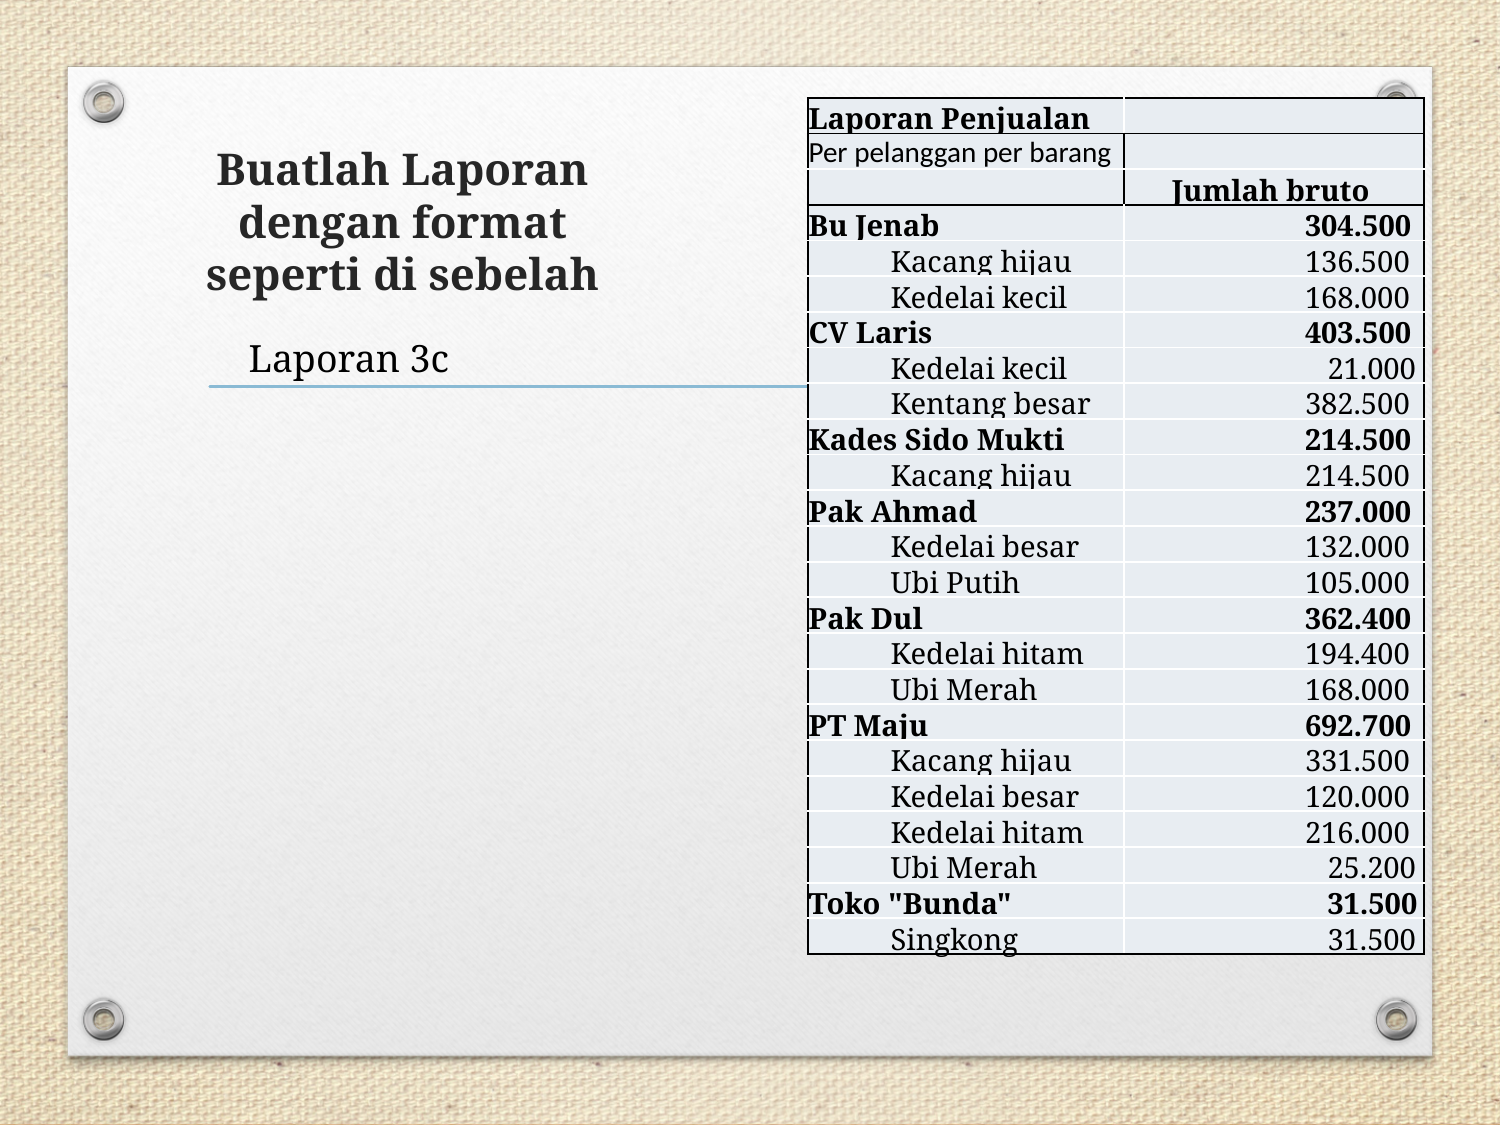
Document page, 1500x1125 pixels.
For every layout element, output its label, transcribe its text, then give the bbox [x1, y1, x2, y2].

table_cell 31.500 [1125, 884, 1423, 917]
title Buatlah Laporan dengan format seperti di sebelah [186, 113, 620, 328]
table_cell Kedelai kecil [809, 348, 1123, 382]
text_box Laporan 3c [233, 327, 510, 388]
table_cell 362.400 [1125, 598, 1423, 632]
table_cell Pak Ahmad [809, 491, 1123, 525]
table_cell Kedelai besar [809, 527, 1123, 561]
table_cell CV Laris [809, 313, 1123, 347]
table_cell 21.000 [1125, 348, 1423, 382]
table_cell Kedelai besar [809, 777, 1123, 810]
table_cell Kedelai kecil [809, 277, 1123, 311]
table_cell [1125, 134, 1423, 168]
table_cell 136.500 [1125, 241, 1423, 275]
table_cell Kentang besar [809, 384, 1123, 418]
table_cell 120.000 [1125, 777, 1423, 810]
table_cell [809, 170, 1123, 204]
table_cell 304.500 [1125, 206, 1423, 240]
table_cell Per pelanggan per barang [809, 134, 1123, 168]
table_cell Ubi Merah [809, 848, 1123, 882]
table_cell 331.500 [1125, 741, 1423, 775]
picture [0, 0, 1500, 1125]
table_cell 168.000 [1125, 277, 1423, 311]
table_cell Kacang hijau [809, 741, 1123, 775]
table_cell Ubi Merah [809, 670, 1123, 703]
table_cell Singkong [809, 919, 1123, 953]
table_cell Kacang hijau [809, 241, 1123, 275]
table_cell 214.500 [1125, 420, 1423, 454]
table_cell Kedelai hitam [809, 634, 1123, 668]
table_cell Pak Dul [809, 598, 1123, 632]
table_cell 25.200 [1125, 848, 1423, 882]
table_cell PT Maju [809, 705, 1123, 739]
table_cell Kades Sido Mukti [809, 420, 1123, 454]
table_cell Kedelai hitam [809, 812, 1123, 846]
table_cell 105.000 [1125, 563, 1423, 596]
table_cell Bu Jenab [809, 206, 1123, 240]
table_cell 382.500 [1125, 384, 1423, 418]
table_cell Toko "Bunda" [809, 884, 1123, 917]
table_cell Jumlah bruto [1125, 170, 1423, 204]
table_cell 31.500 [1125, 919, 1423, 953]
table_cell 194.400 [1125, 634, 1423, 668]
table_cell 132.000 [1125, 527, 1423, 561]
table_cell 237.000 [1125, 491, 1423, 525]
table_cell 403.500 [1125, 313, 1423, 347]
table_header [1125, 99, 1423, 133]
table_cell Ubi Putih [809, 563, 1123, 596]
table_cell 692.700 [1125, 705, 1423, 739]
table_cell 214.500 [1125, 455, 1423, 489]
table_cell 168.000 [1125, 670, 1423, 703]
table_header Laporan Penjualan [809, 99, 1123, 133]
table_cell Kacang hijau [809, 455, 1123, 489]
table_cell 216.000 [1125, 812, 1423, 846]
